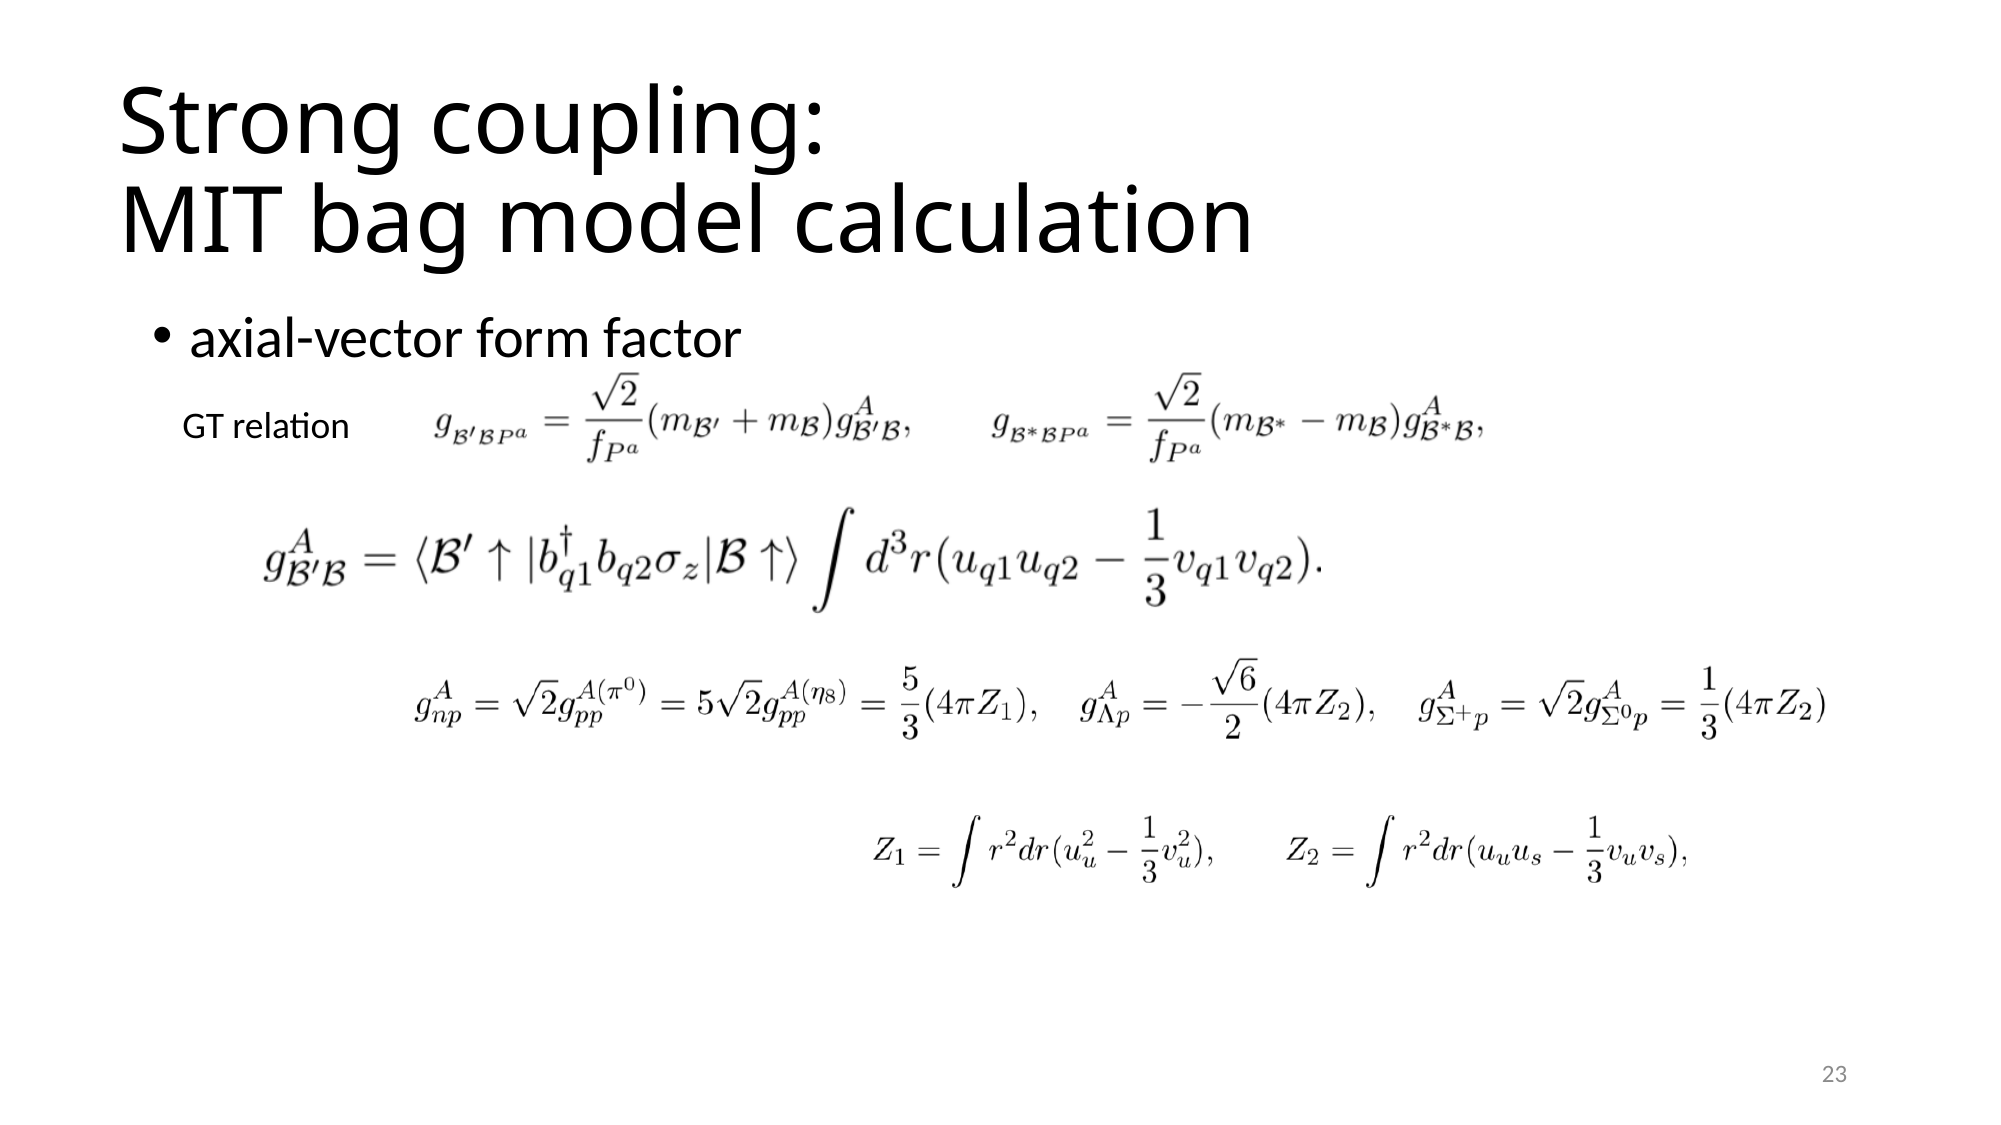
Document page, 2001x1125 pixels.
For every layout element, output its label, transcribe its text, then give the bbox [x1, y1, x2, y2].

list axial-vector form factor [137, 299, 1863, 1014]
text_box GT relation [167, 393, 402, 454]
slide_number 22 [1412, 1042, 1863, 1103]
picture [388, 643, 1829, 749]
title Strong coupling: MIT bag model calculation [103, 64, 1829, 282]
picture [852, 797, 1686, 901]
picture [225, 360, 1498, 637]
